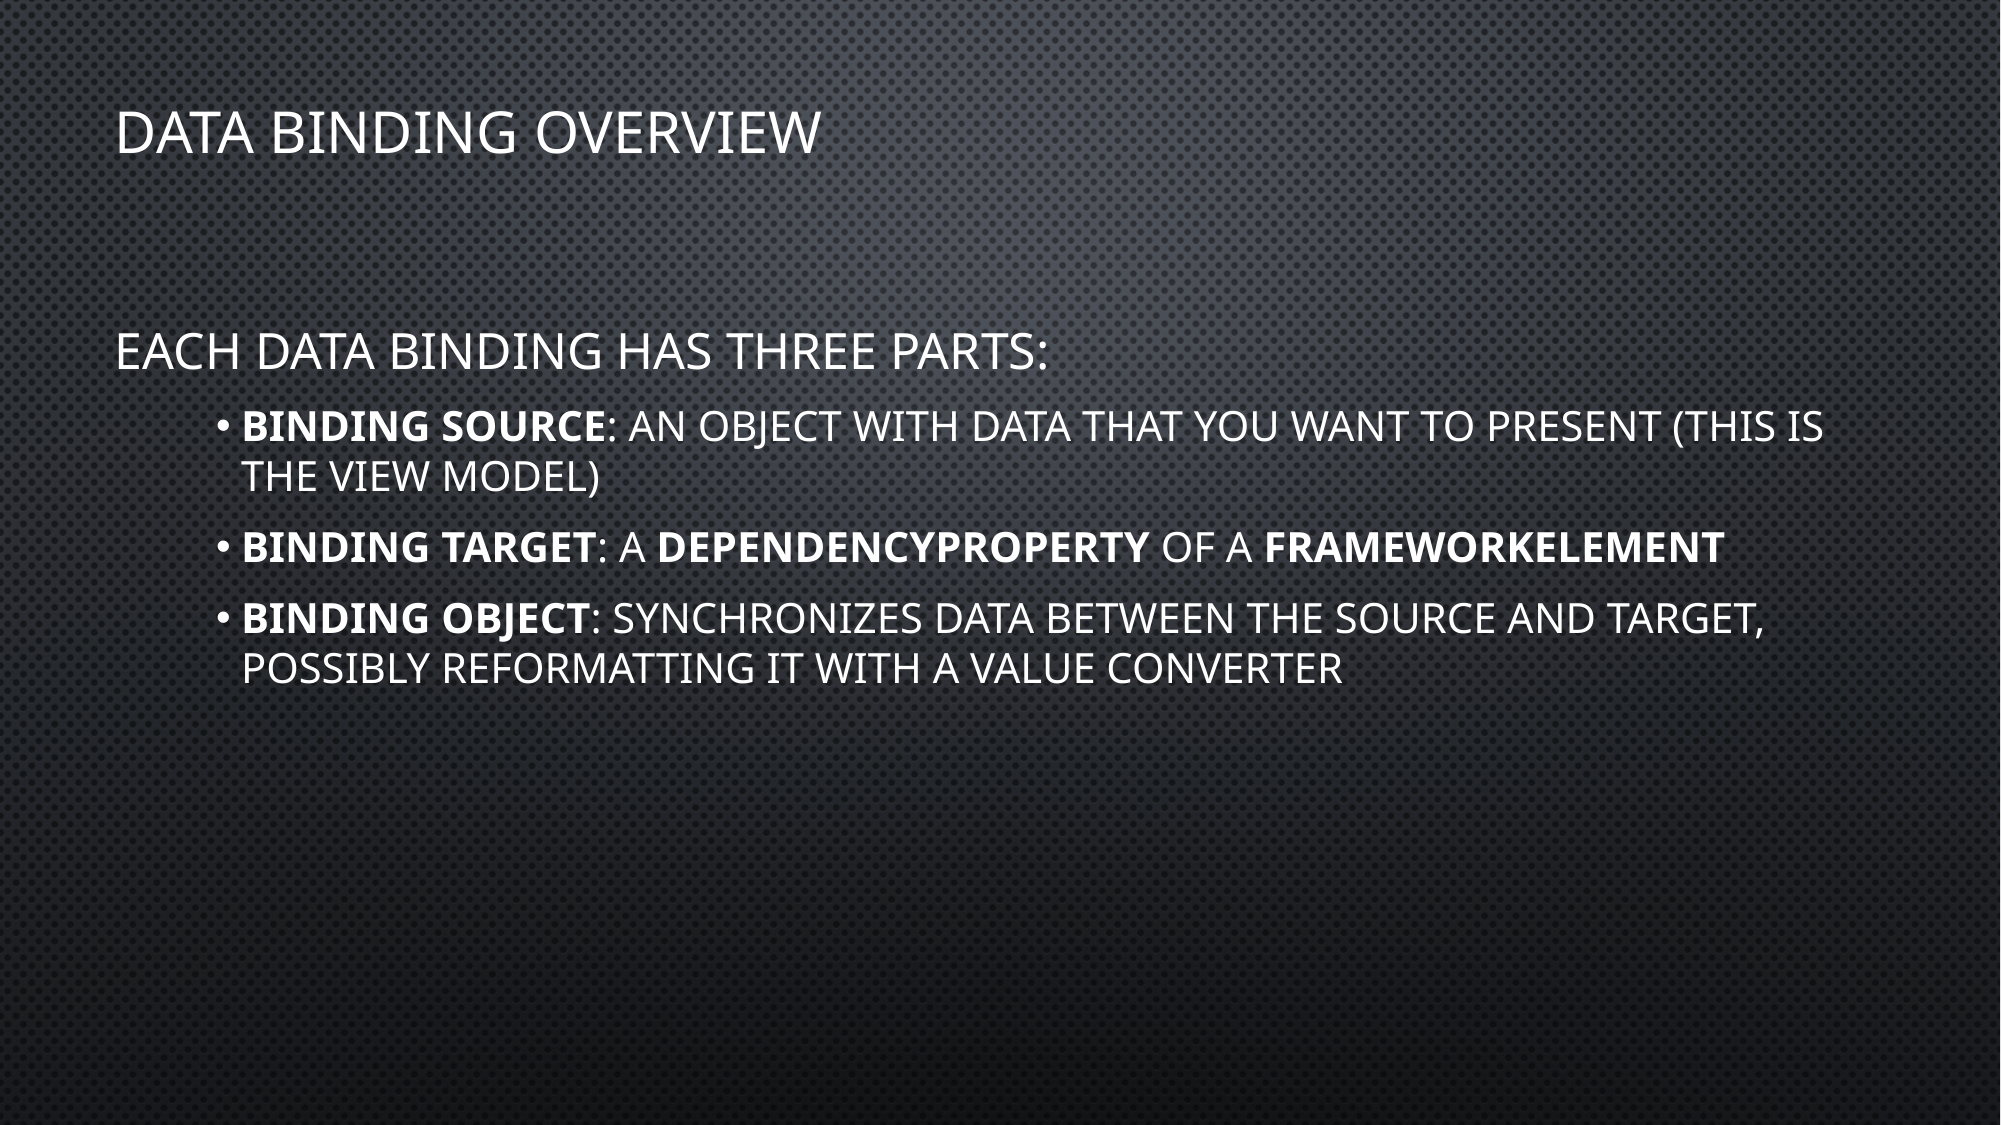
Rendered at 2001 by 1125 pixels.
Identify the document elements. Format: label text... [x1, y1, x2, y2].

title Data Binding Overview [99, 87, 1900, 173]
list Each data binding has three parts: Binding source: an object with data that you want to present (this is the View Model) Binding target: a DependencyProperty of a FrameworkElement Binding object: synchronizes data between the source and target, possibly reformatting it with a value converter [99, 262, 1900, 841]
